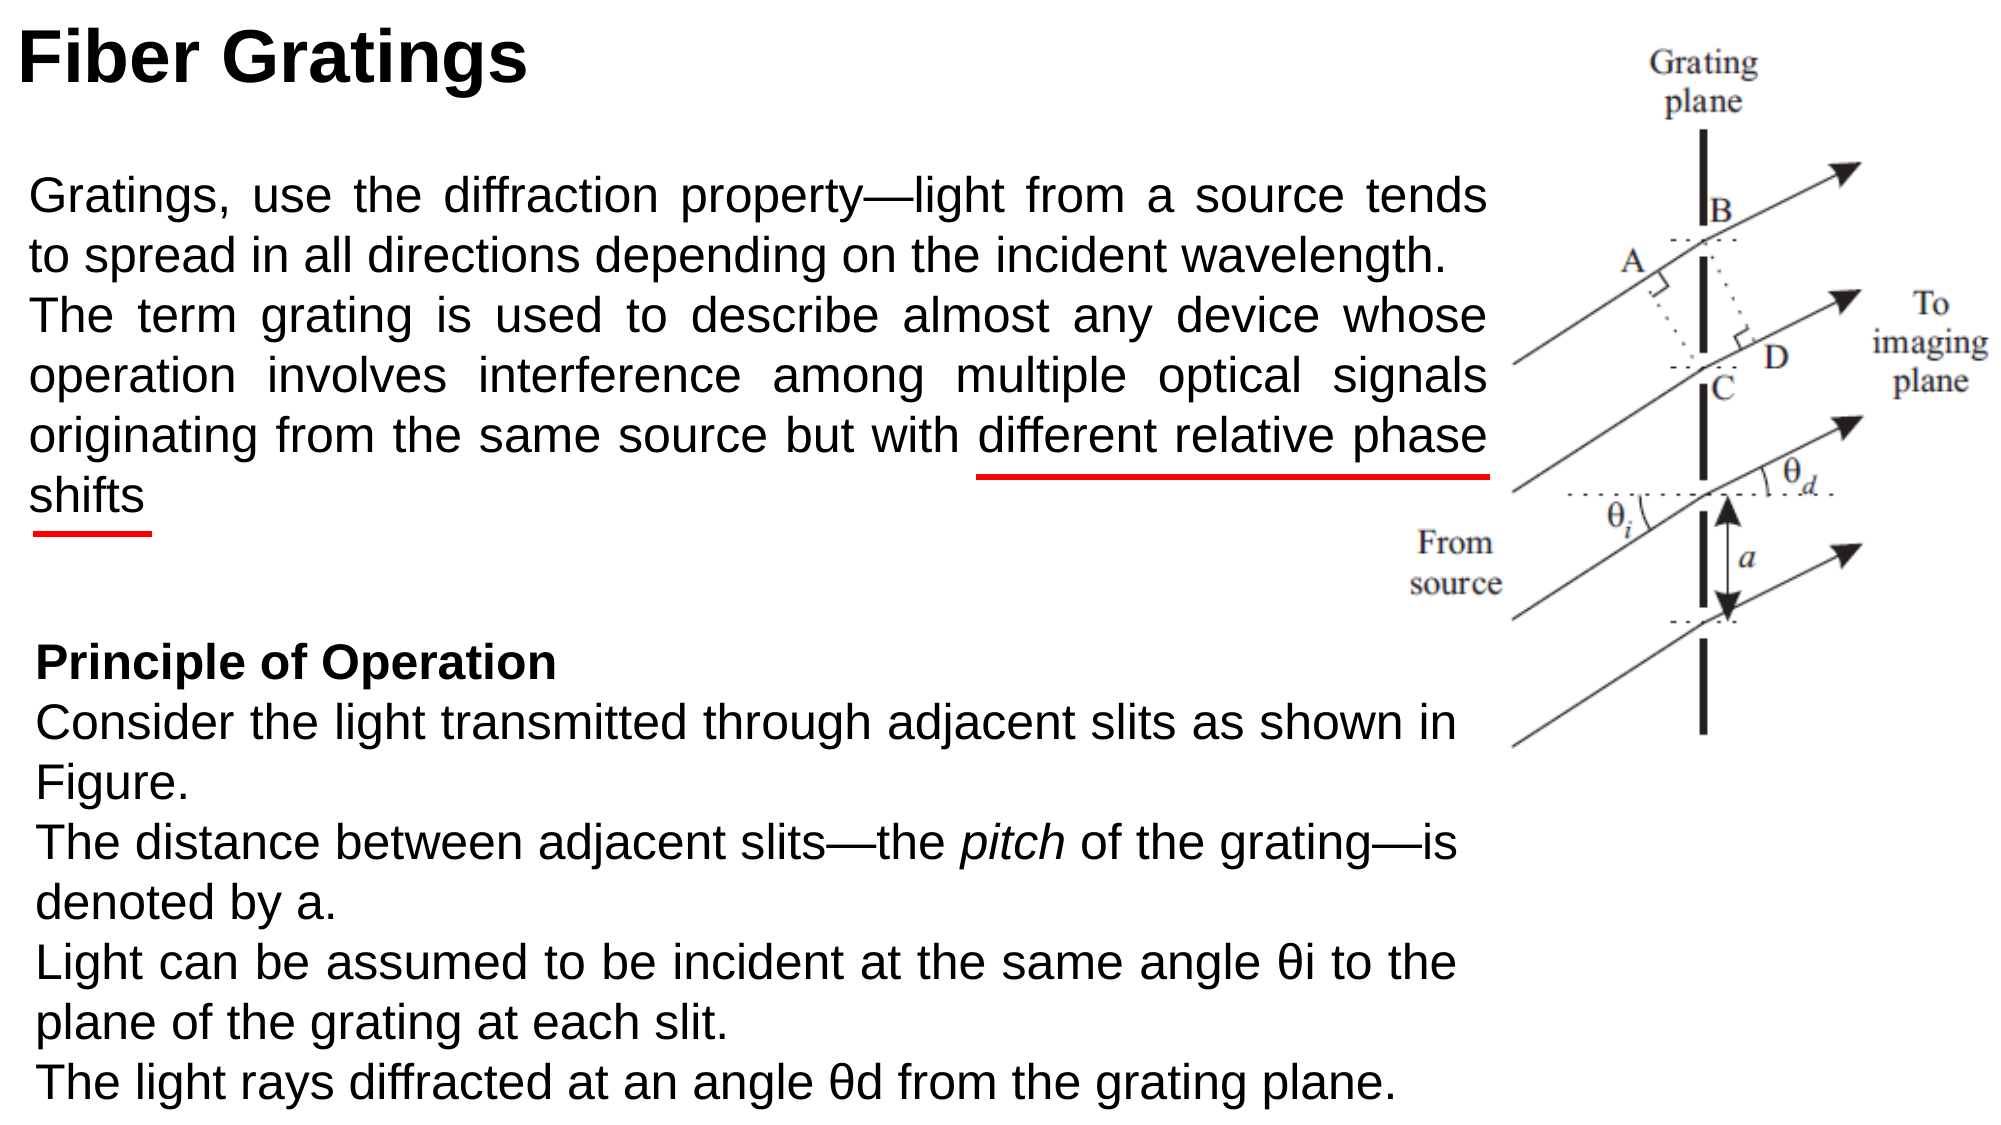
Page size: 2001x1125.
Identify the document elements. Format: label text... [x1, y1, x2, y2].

list Principle of Operation Consider the light transmitted through adjacent slits as shown in Figure. The distance between adjacent slits—the pitch of the grating—is denoted by a. Light can be assumed to be incident at the same angle θi to the plane of the grating at each slit. The light rays diffracted at an angle θd from the grating plane. [20, 622, 1474, 1125]
picture [1374, 14, 2000, 768]
text_box Fiber Gratings [2, 0, 545, 105]
text_box Gratings, use the diffraction property—light from a source tends to spread in all directions depending on the incident wavelength. The term grating is used to describe almost any device whose operation involves interference among multiple optical signals originating from the same source but with different relative phase shifts [13, 155, 1369, 530]
